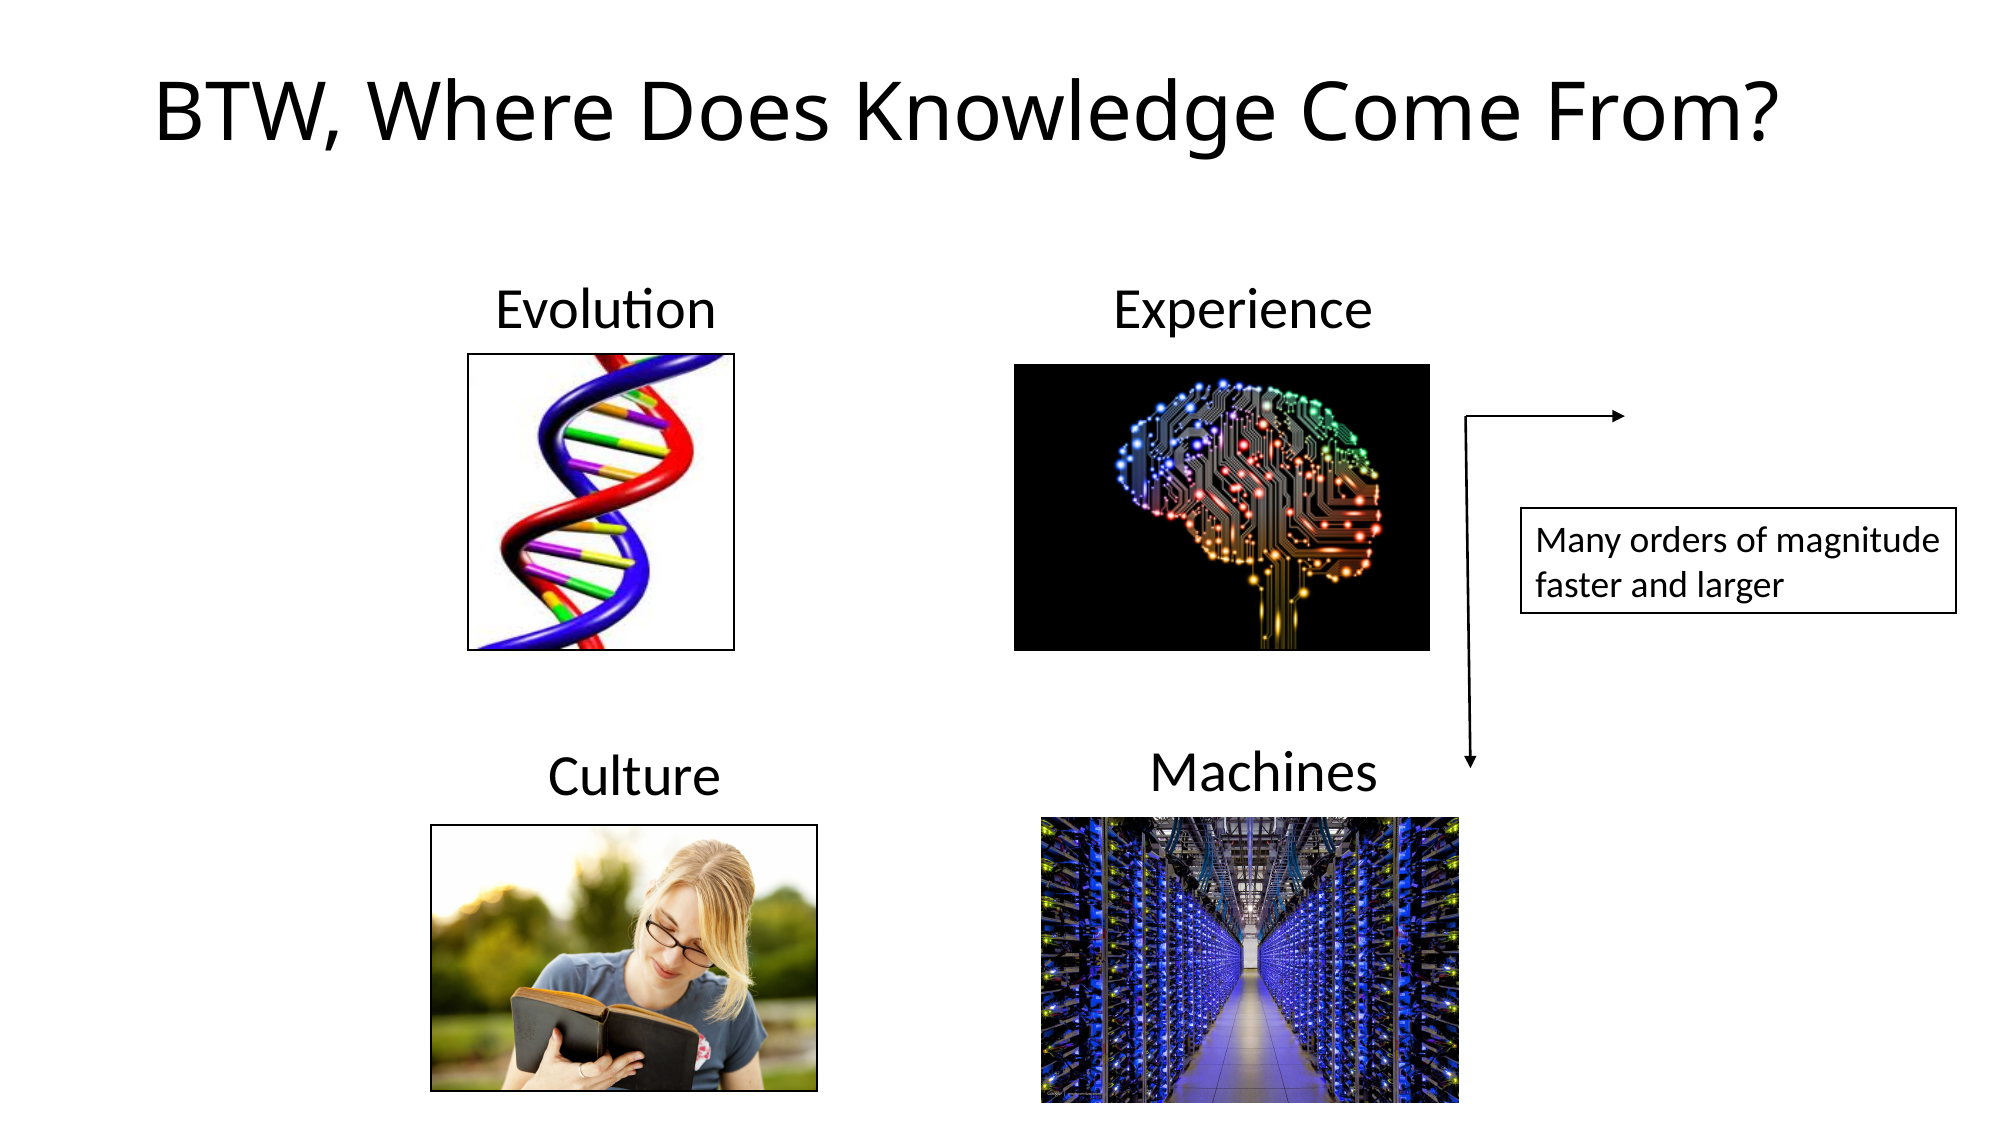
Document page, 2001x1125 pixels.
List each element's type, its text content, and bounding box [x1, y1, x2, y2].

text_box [1041, 725, 1459, 1104]
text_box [1465, 416, 1959, 769]
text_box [469, 262, 734, 649]
title BTW, Where Does Knowledge Come From? [137, 28, 1863, 201]
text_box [1016, 262, 1428, 649]
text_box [432, 729, 816, 1091]
